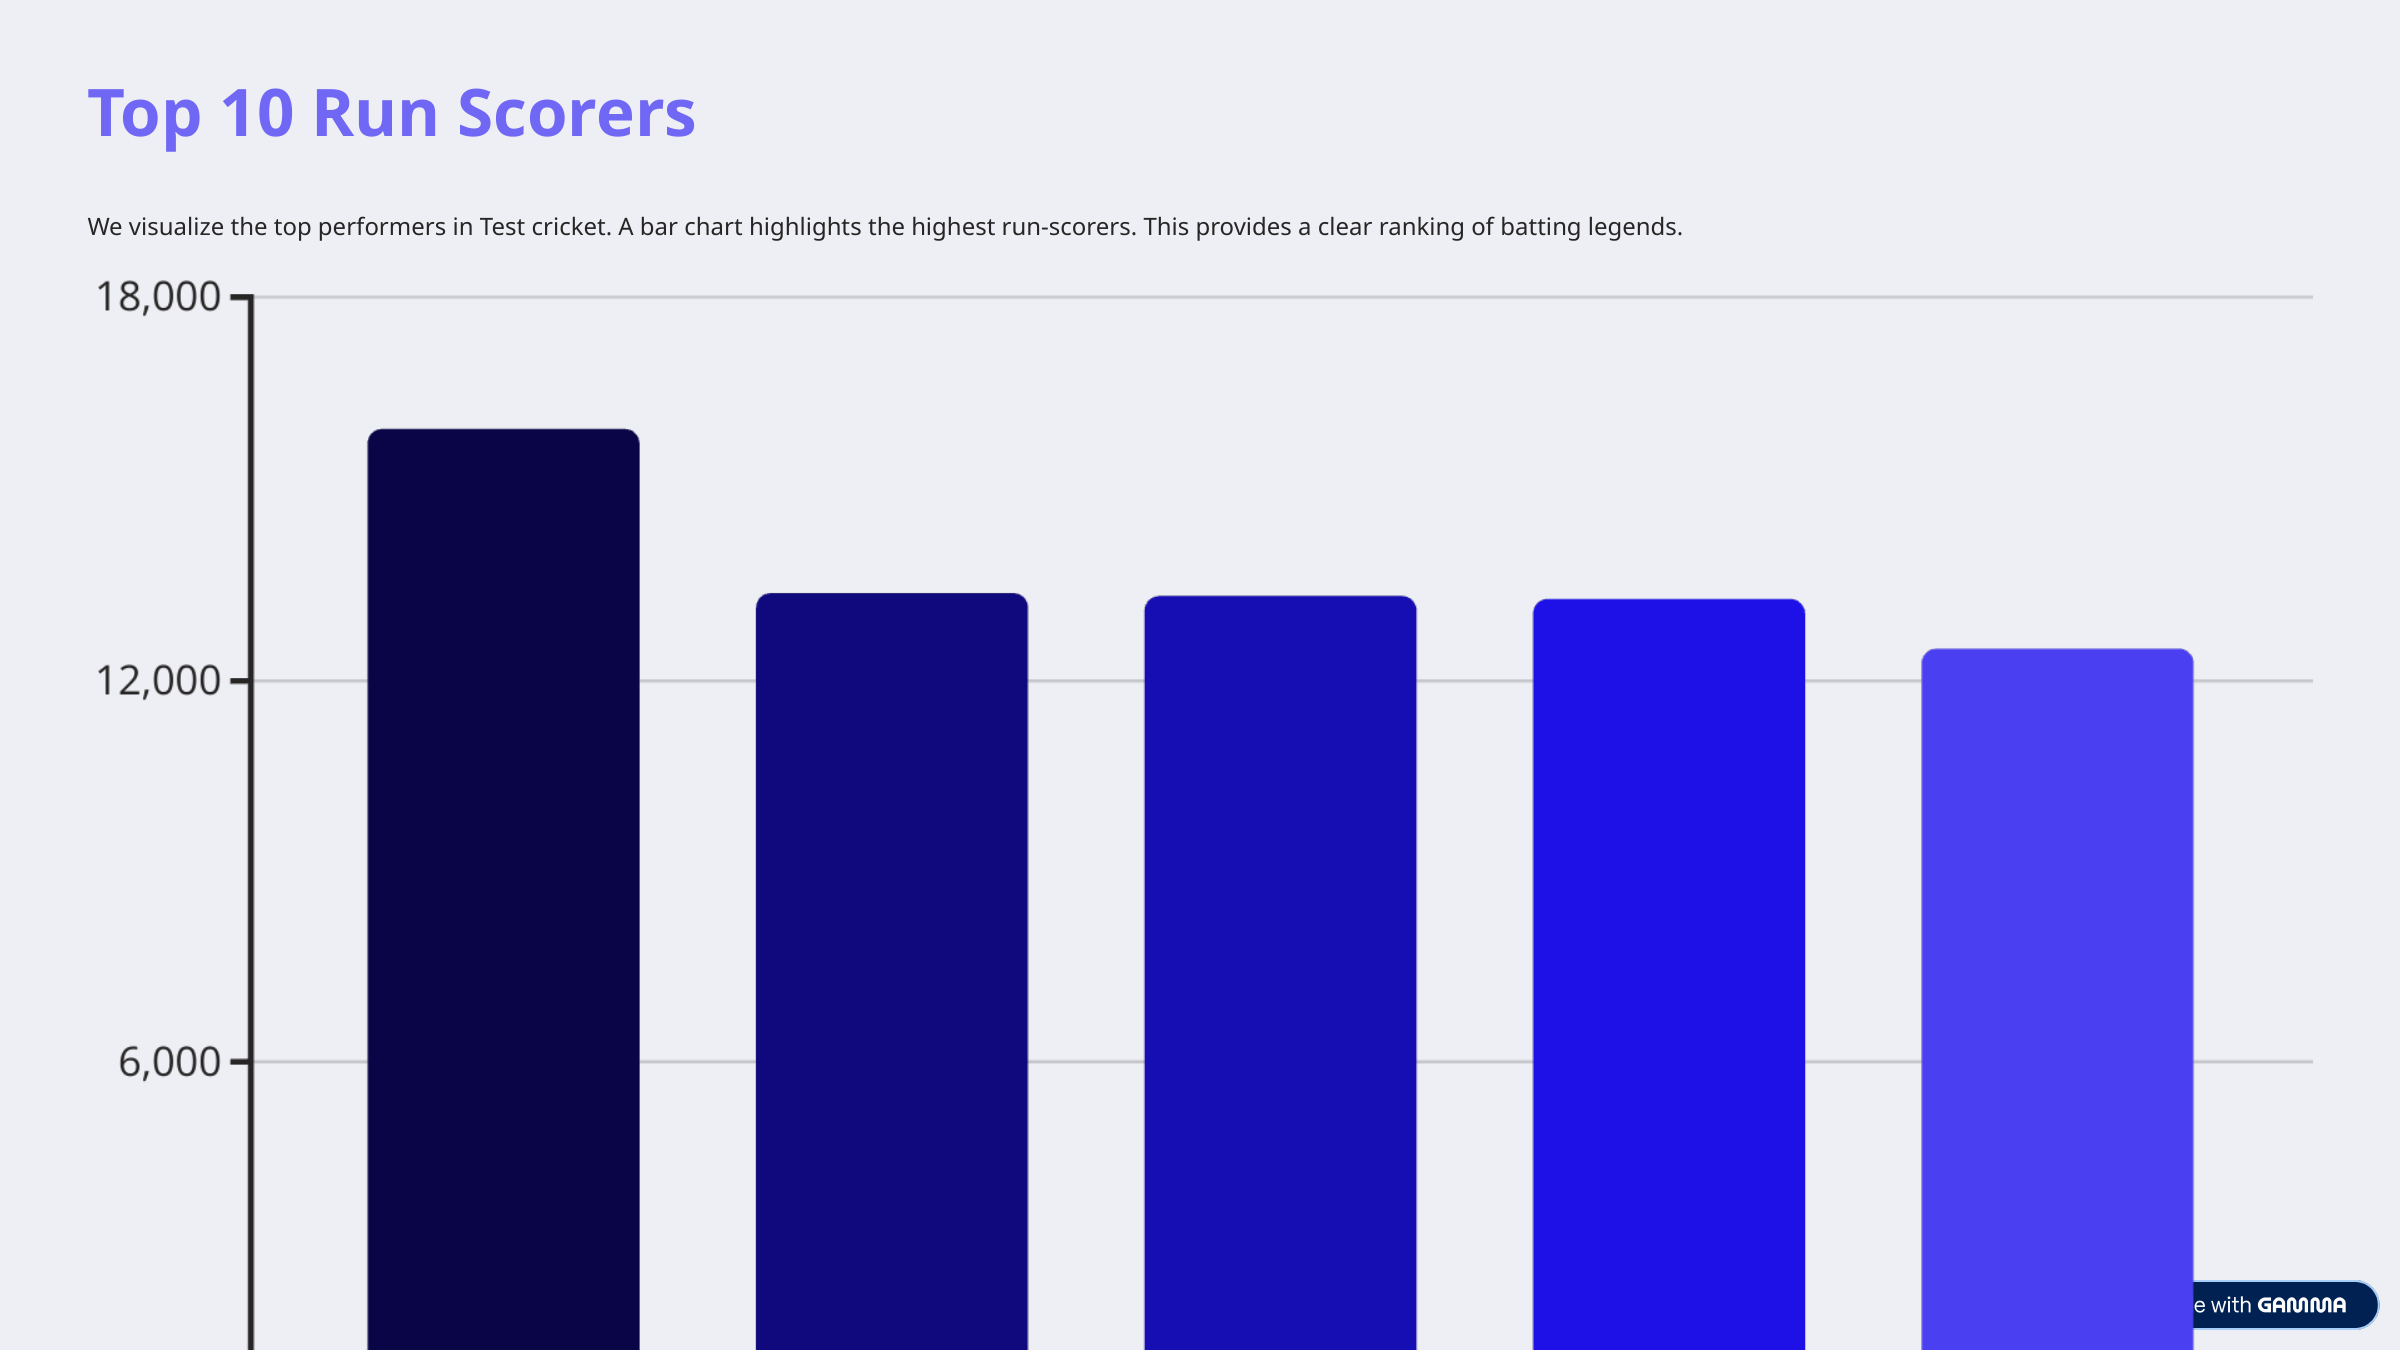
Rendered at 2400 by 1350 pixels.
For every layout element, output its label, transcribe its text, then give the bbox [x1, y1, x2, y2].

text_box We visualize the top performers in Test cricket. A bar chart highlights the highest run-scorers. This provides a clear ranking of batting legends. [87, 200, 2313, 241]
text_box Top 10 Run Scorers [87, 68, 745, 151]
picture [87, 268, 2389, 1350]
